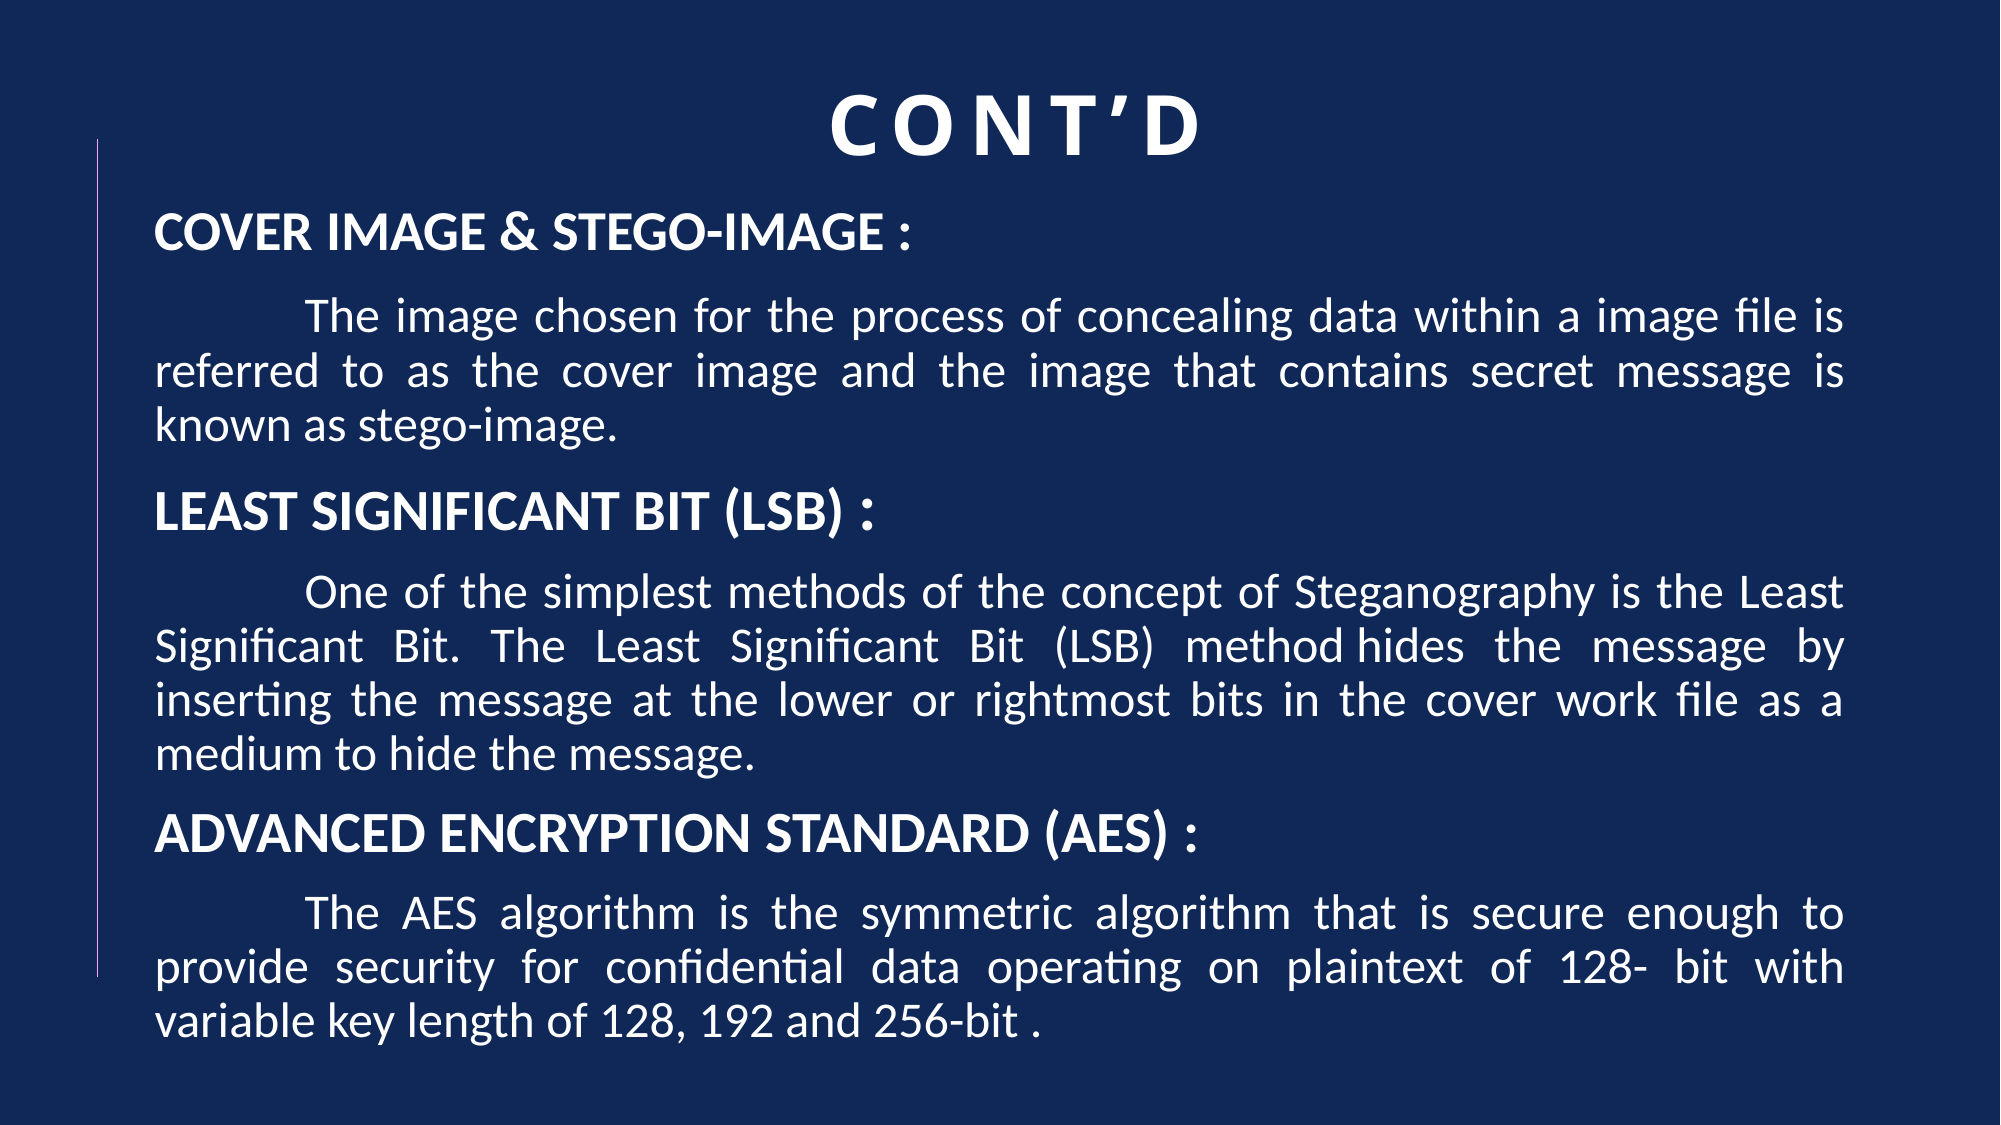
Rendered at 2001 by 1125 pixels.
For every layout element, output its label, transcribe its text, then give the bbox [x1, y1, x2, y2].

subtitle COVER IMAGE & STEGO-IMAGE : The image chosen for the process of concealing data within a image file is referred to as the cover image and the image that contains secret message is known as stego-image. LEAST SIGNIFICANT BIT (LSB) : One of the simplest methods of the concept of Steganography is the Least Significant Bit. The Least Significant Bit (LSB) method hides the message by inserting the message at the lower or rightmost bits in the cover work file as a medium to hide the message. ADVANCED ENCRYPTION STANDARD (AES) : The AES algorithm is the symmetric algorithm that is secure enough to provide security for confidential data operating on plaintext of 128- bit with variable key length of 128, 192 and 256-bit . [139, 194, 1861, 1062]
title Cont’d [122, 63, 1908, 195]
